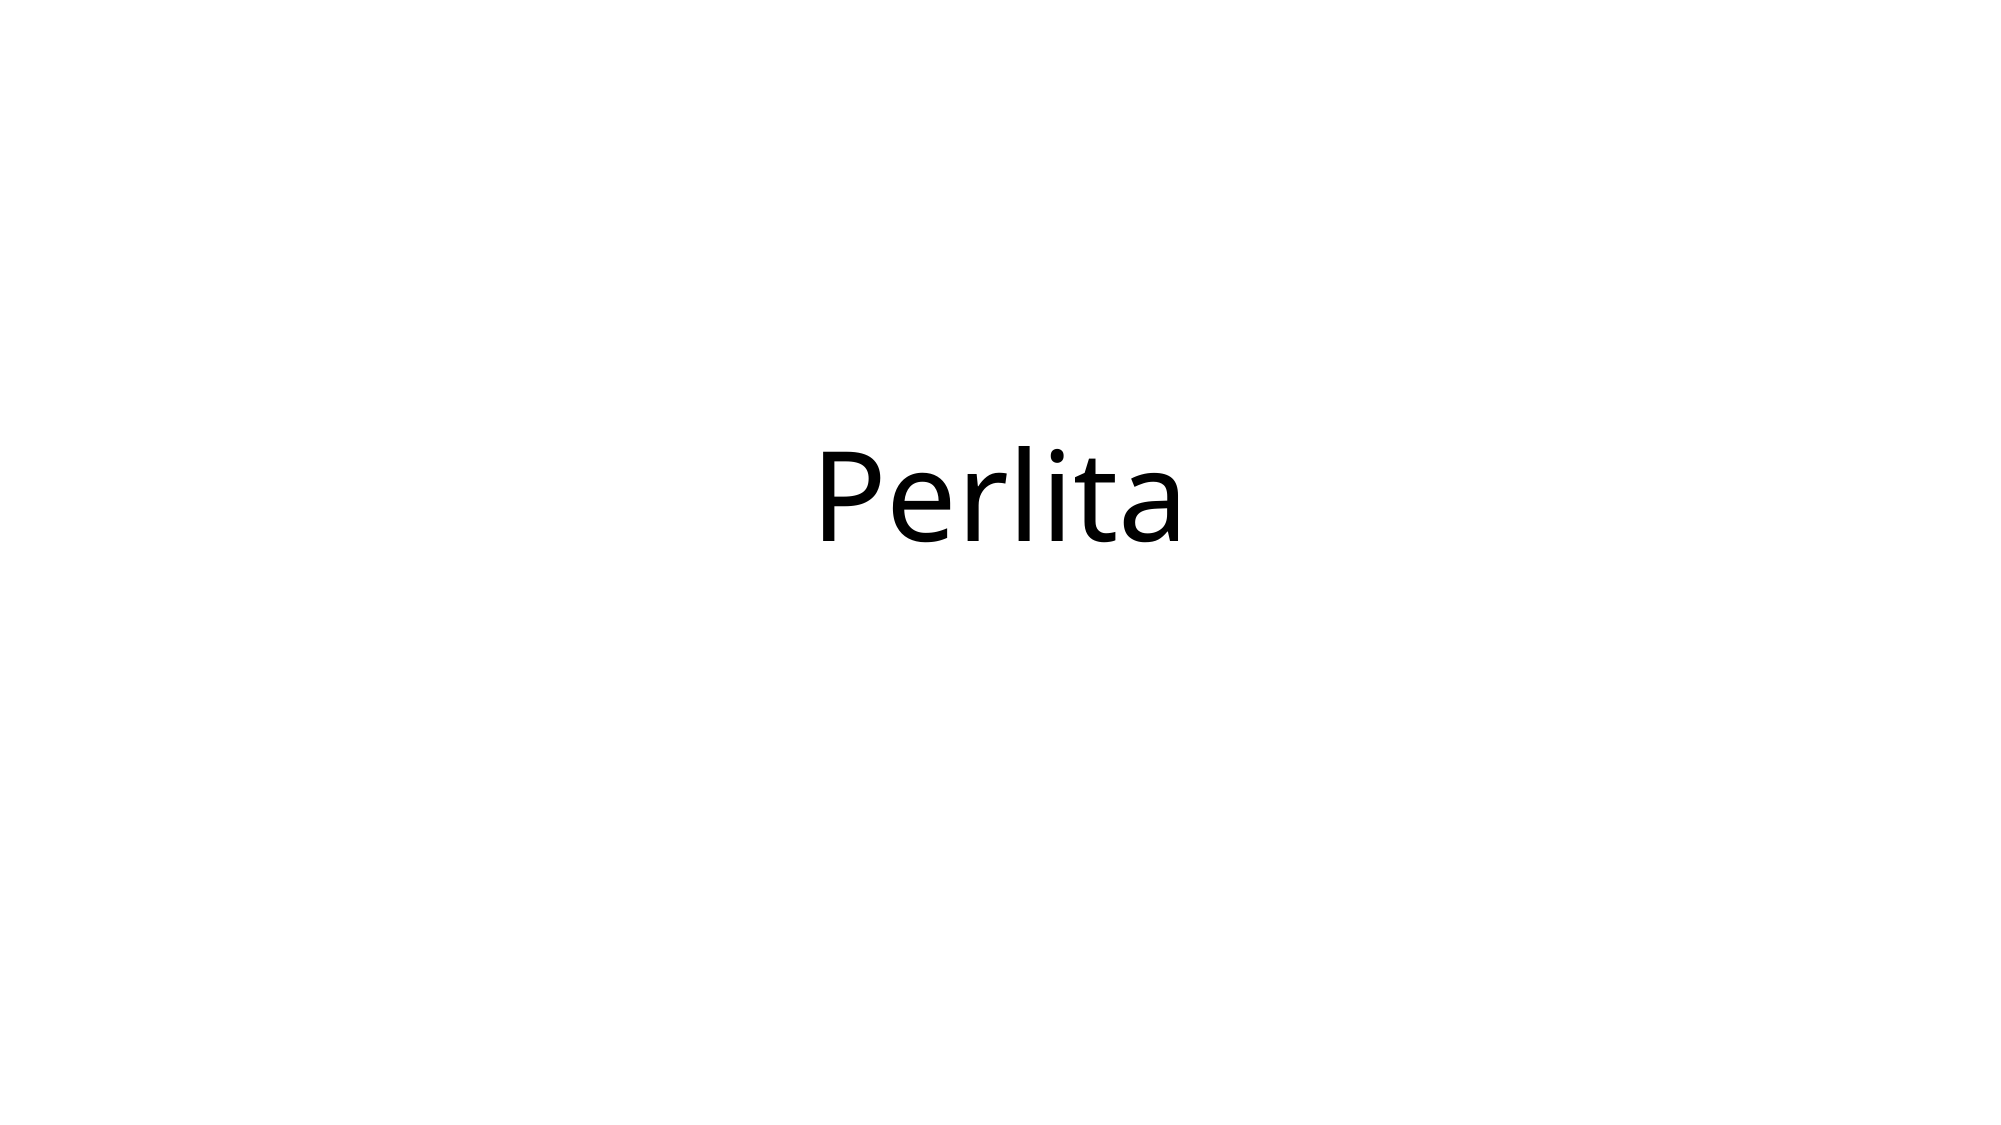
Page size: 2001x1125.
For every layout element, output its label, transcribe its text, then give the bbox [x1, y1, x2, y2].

title Perlita [249, 184, 1750, 576]
